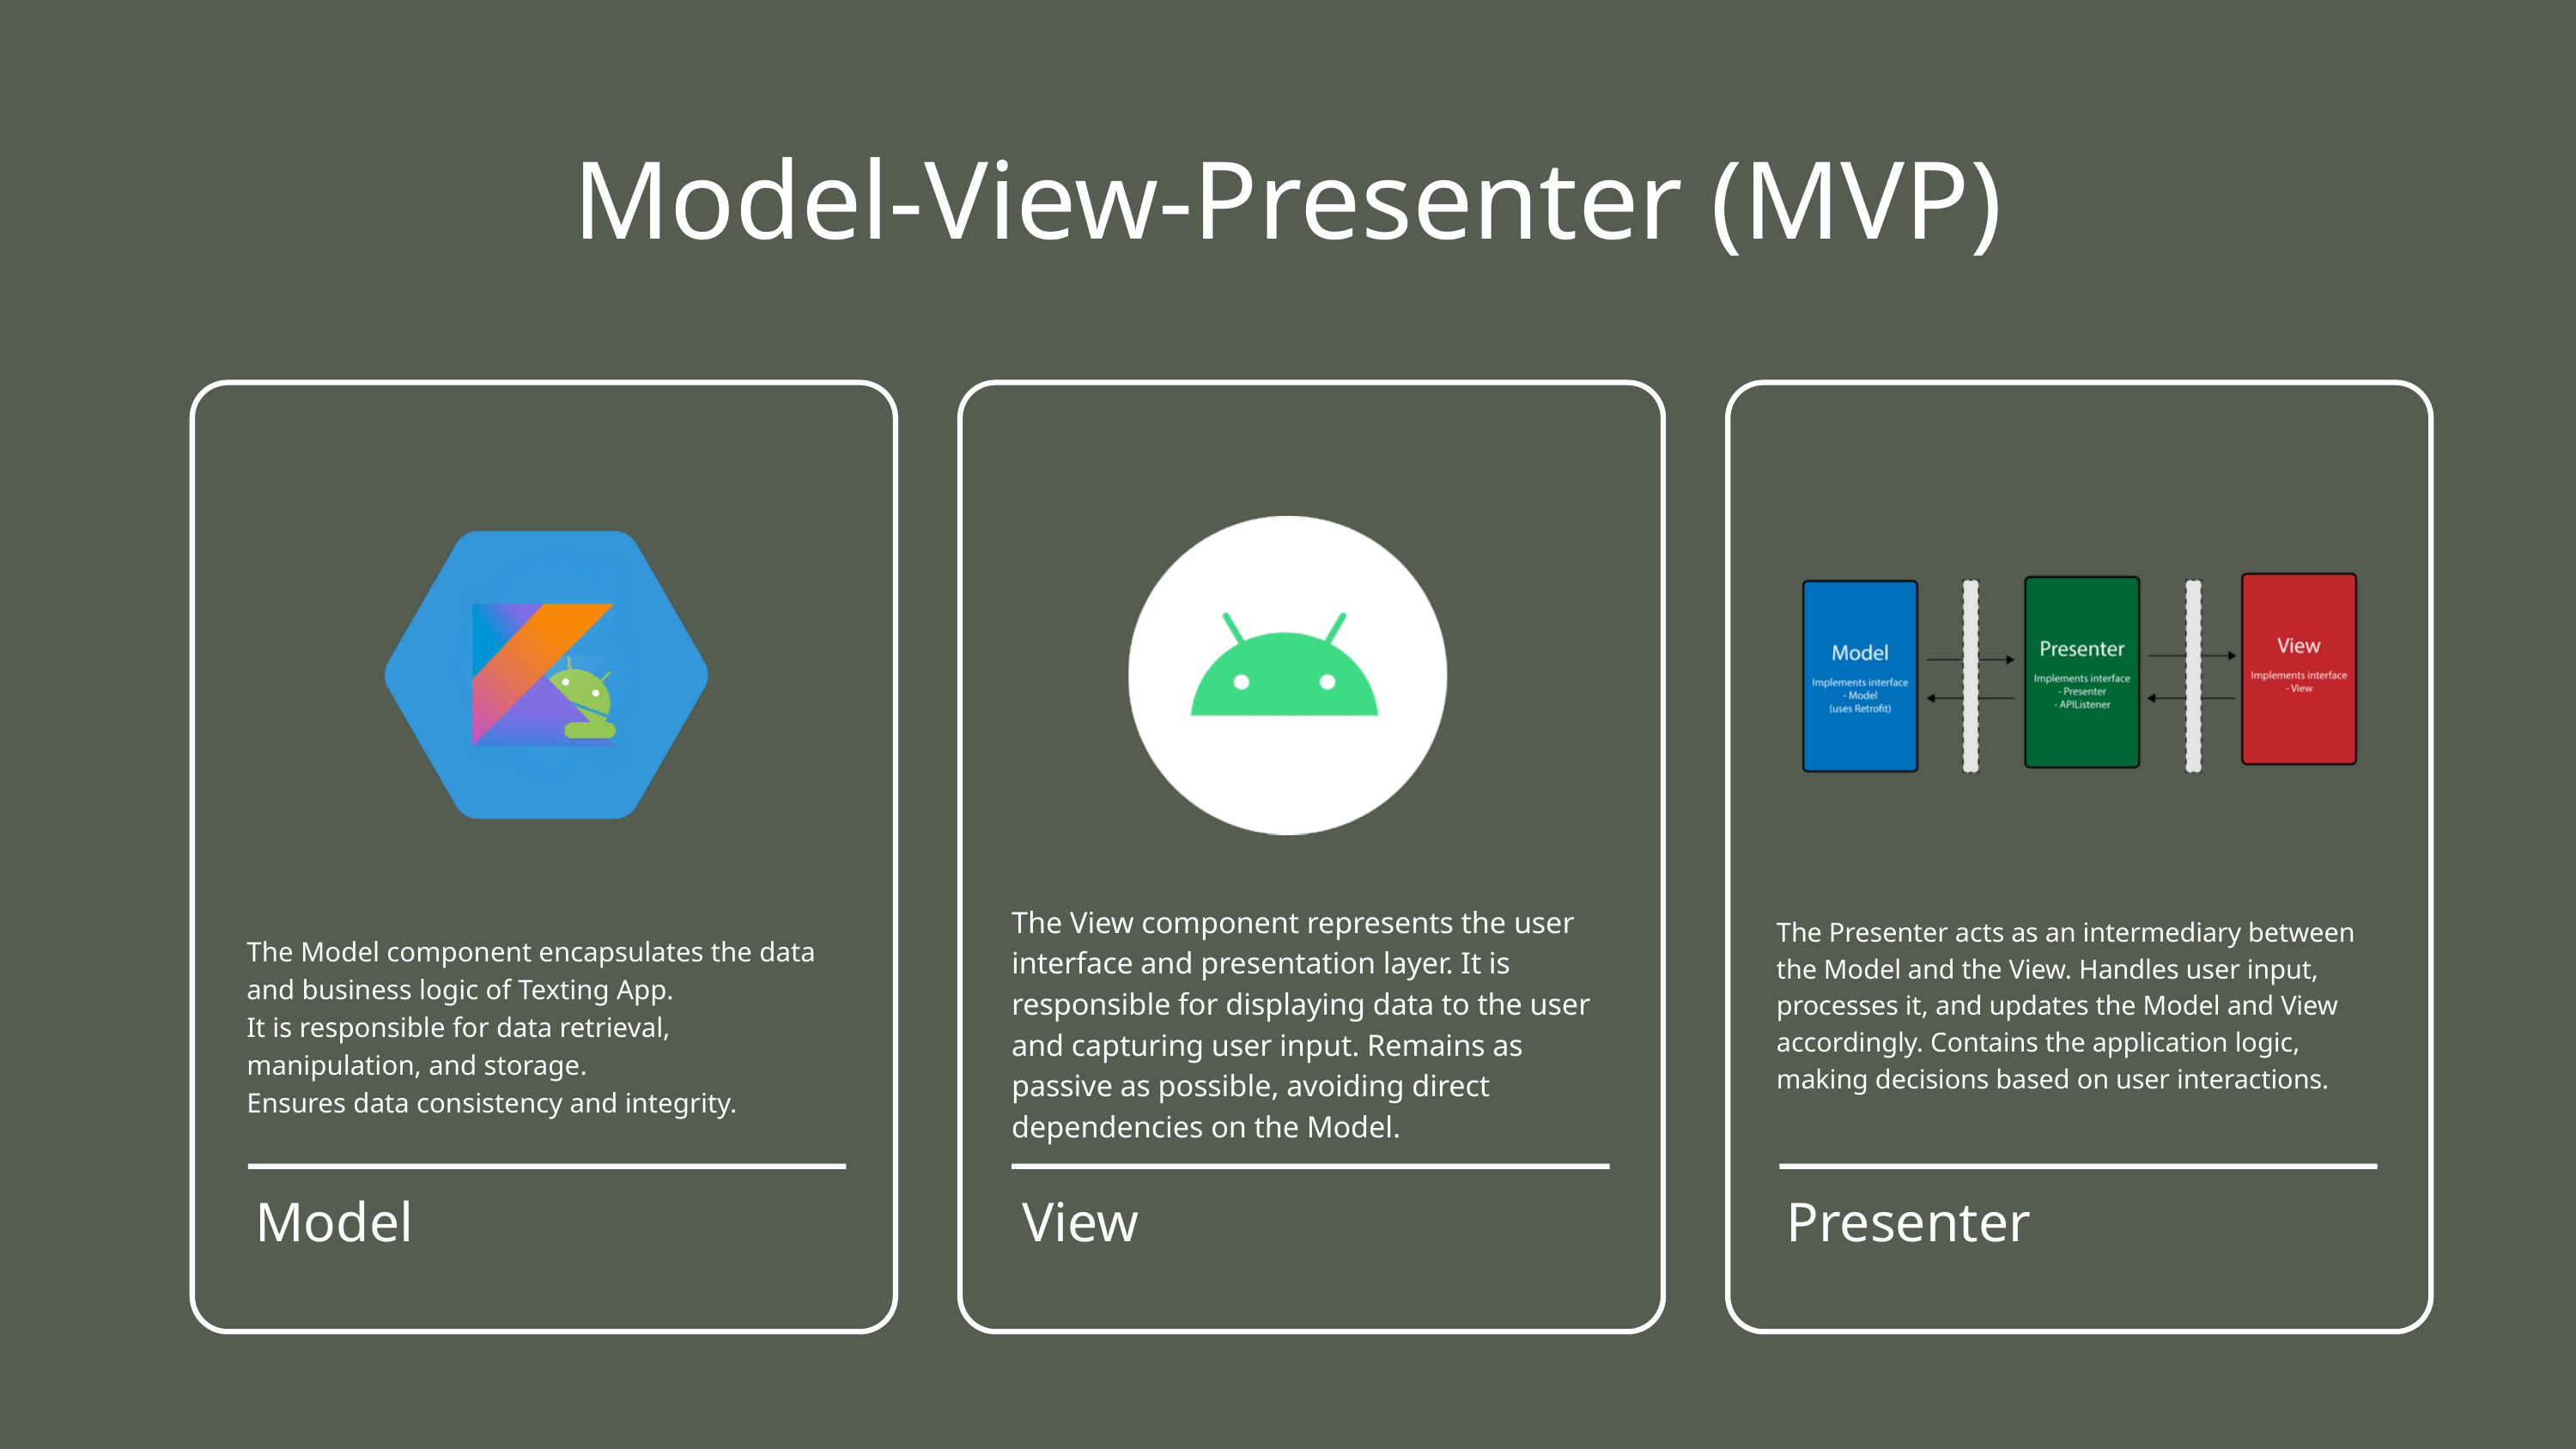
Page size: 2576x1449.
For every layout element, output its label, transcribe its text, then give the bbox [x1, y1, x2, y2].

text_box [191, 382, 896, 1332]
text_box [1727, 382, 2432, 1332]
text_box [246, 415, 896, 1301]
text_box Model-View-Presenter (MVP) [144, 131, 2432, 261]
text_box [1776, 567, 2378, 1301]
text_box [959, 382, 1664, 1332]
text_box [1011, 515, 1662, 1301]
